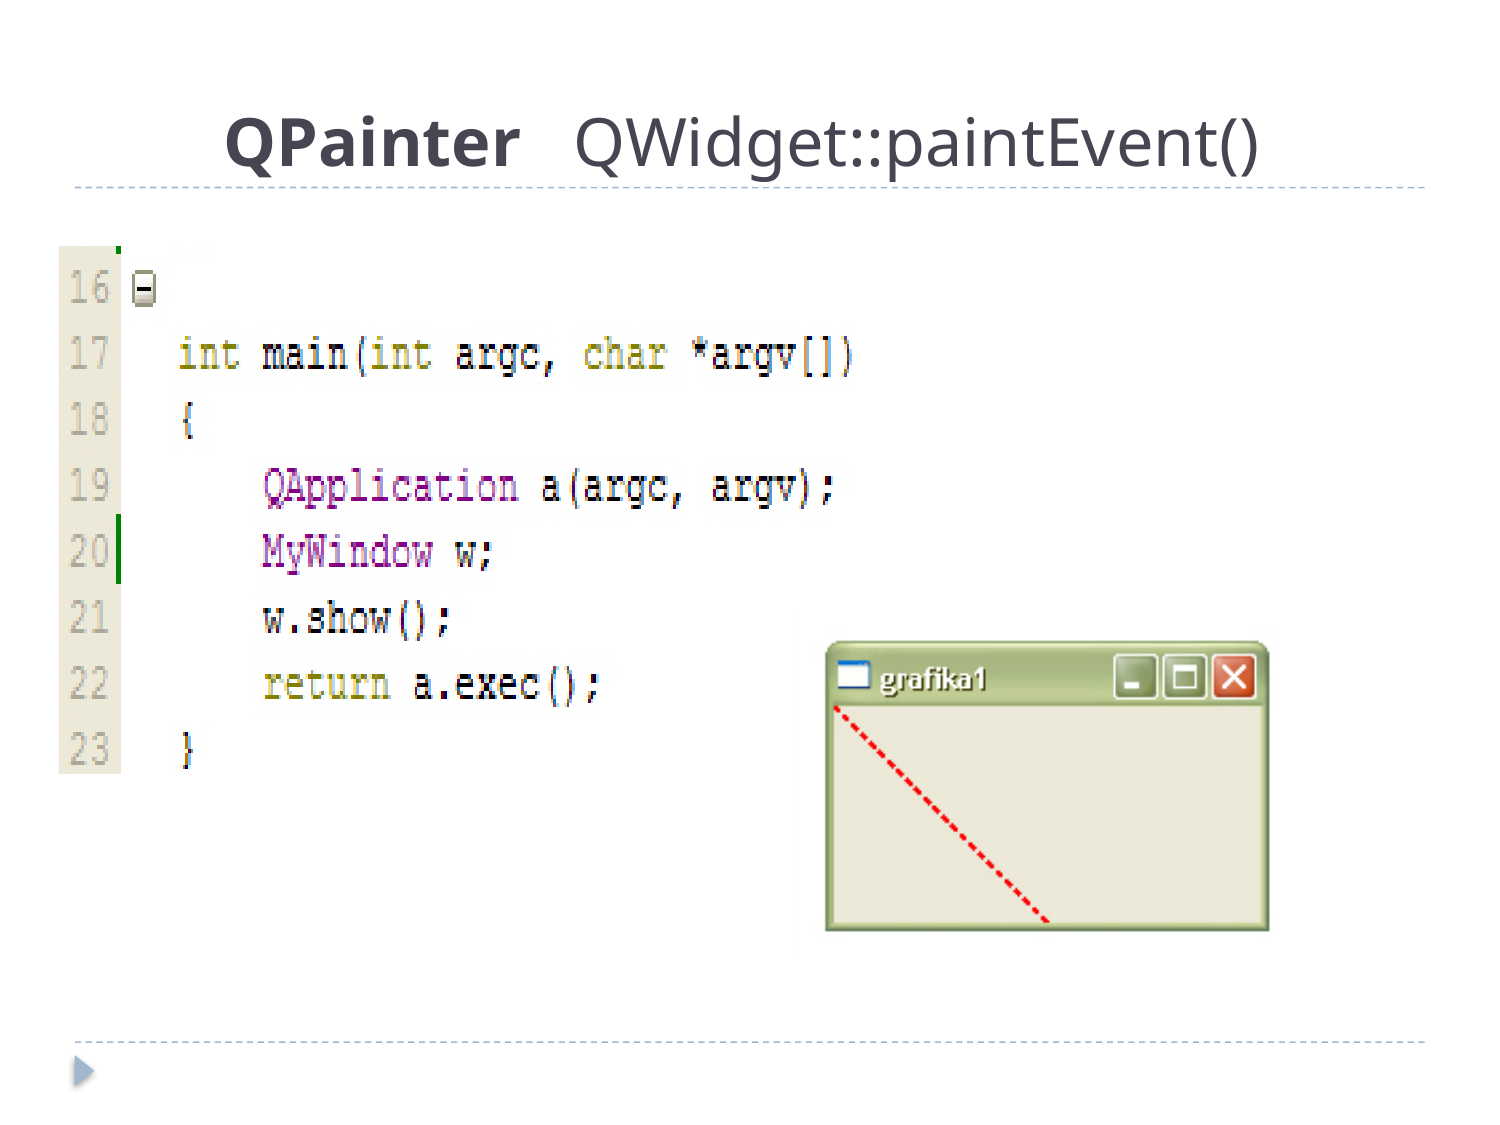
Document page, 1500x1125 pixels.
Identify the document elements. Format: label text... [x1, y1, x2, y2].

picture [58, 245, 1383, 960]
title QPainter QWidget::paintEvent() [75, 24, 1425, 188]
